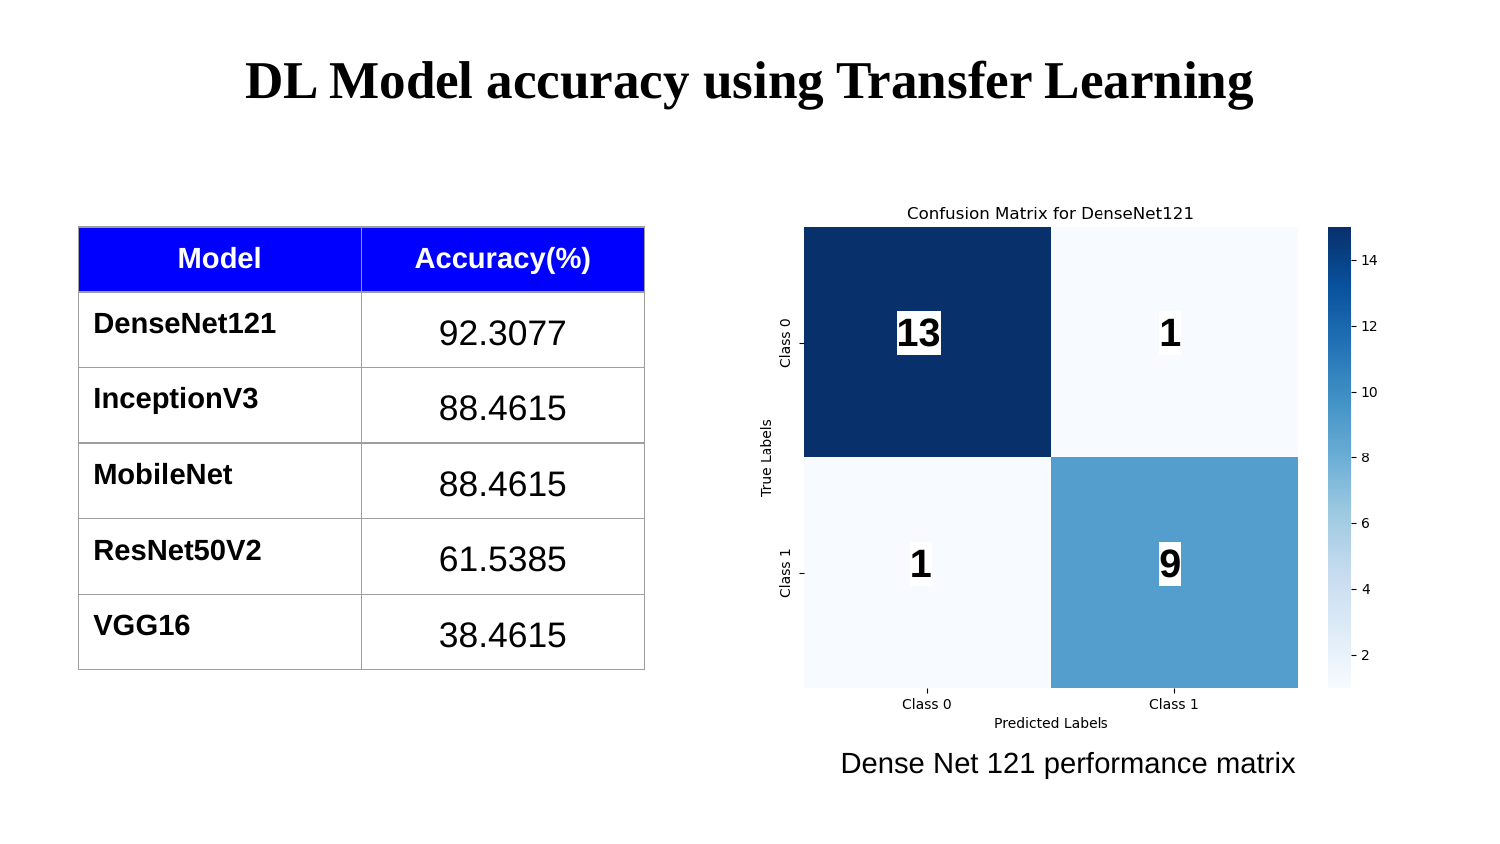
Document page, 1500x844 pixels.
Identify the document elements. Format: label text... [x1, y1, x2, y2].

title DL Model accuracy using Transfer Learning [51, 30, 1449, 125]
table_cell 92.3077 [362, 293, 644, 367]
text_box Dense Net 121 performance matrix [785, 761, 1352, 805]
table_cell VGG16 [79, 595, 361, 669]
table_cell 61.5385 [362, 519, 644, 594]
picture [704, 155, 1500, 753]
table_header Model [79, 228, 361, 291]
table_cell ResNet50V2 [79, 519, 361, 594]
table_cell 88.4615 [362, 444, 644, 518]
table_cell MobileNet [79, 444, 361, 518]
table_cell InceptionV3 [79, 368, 361, 442]
table_cell 38.4615 [362, 595, 644, 669]
table_header Accuracy(%) [362, 228, 644, 291]
table_cell DenseNet121 [79, 293, 361, 367]
table_cell 88.4615 [362, 368, 644, 442]
